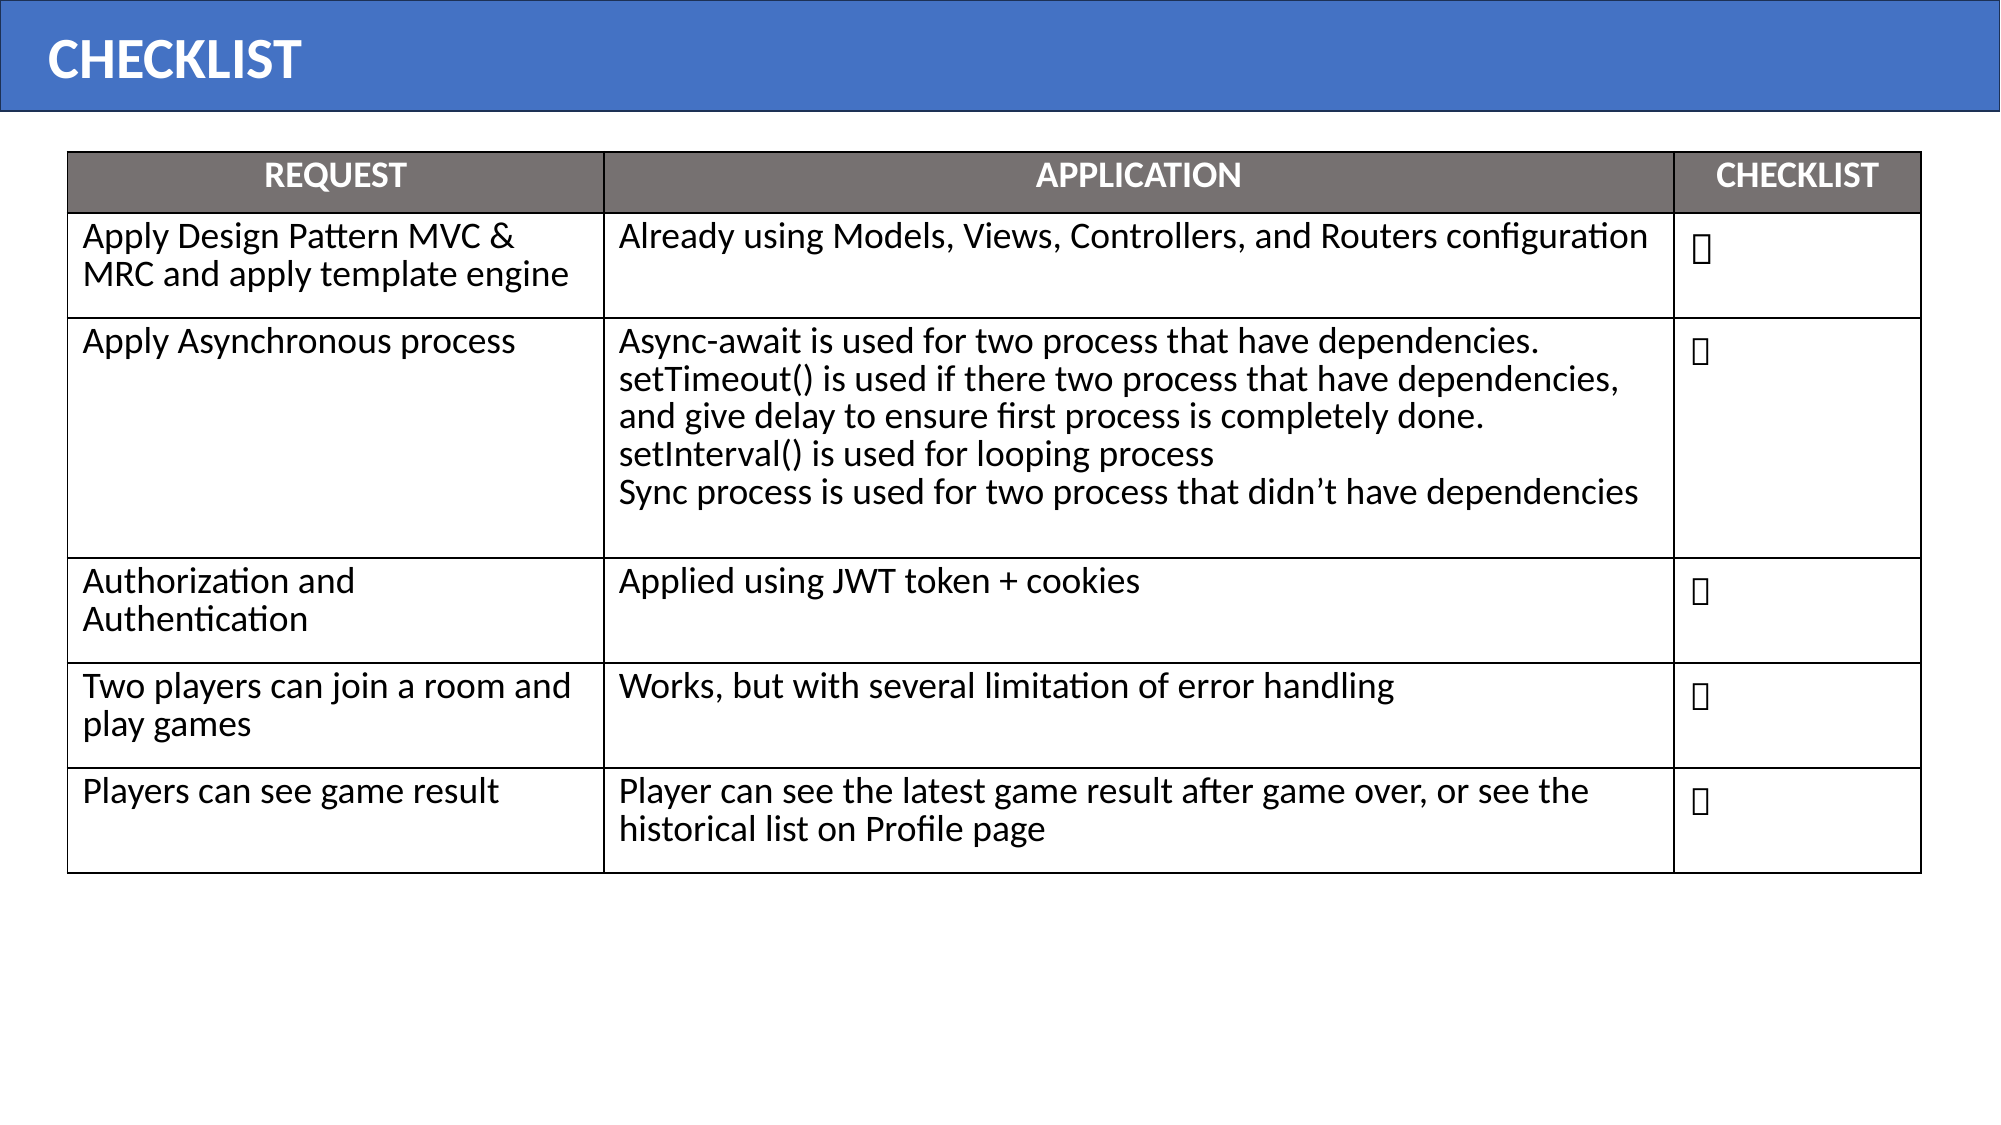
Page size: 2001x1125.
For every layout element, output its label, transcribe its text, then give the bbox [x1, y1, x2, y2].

table_cell  [1675, 214, 1920, 317]
table_header CHECKLIST [1675, 153, 1920, 212]
table_cell Players can see game result [68, 769, 603, 872]
text_box [0, 0, 2000, 112]
table_cell Player can see the latest game result after game over, or see the historical list on Profile page [605, 769, 1673, 872]
table_cell  [1675, 769, 1920, 872]
table_cell Apply Design Pattern MVC & MRC and apply template engine [68, 214, 603, 317]
table_cell  [1675, 664, 1920, 767]
table_cell Async-await is used for two process that have dependencies. setTimeout() is used if there two process that have dependencies, and give delay to ensure first process is completely done. setInterval() is used for looping process Sync process is used for two process that didn’t have dependencies [605, 319, 1673, 557]
table_cell Two players can join a room and play games [68, 664, 603, 767]
table_cell Works, but with several limitation of error handling [605, 664, 1673, 767]
text_box CHECKLIST [33, 13, 318, 98]
table_cell  [1675, 319, 1920, 557]
table_cell Already using Models, Views, Controllers, and Routers configuration [605, 214, 1673, 317]
table_cell Apply Asynchronous process [68, 319, 603, 557]
table_cell Applied using JWT token + cookies [605, 559, 1673, 662]
table_header REQUEST [68, 153, 603, 212]
table_cell  [1675, 559, 1920, 662]
table_header APPLICATION [605, 153, 1673, 212]
table_cell Authorization and Authentication [68, 559, 603, 662]
